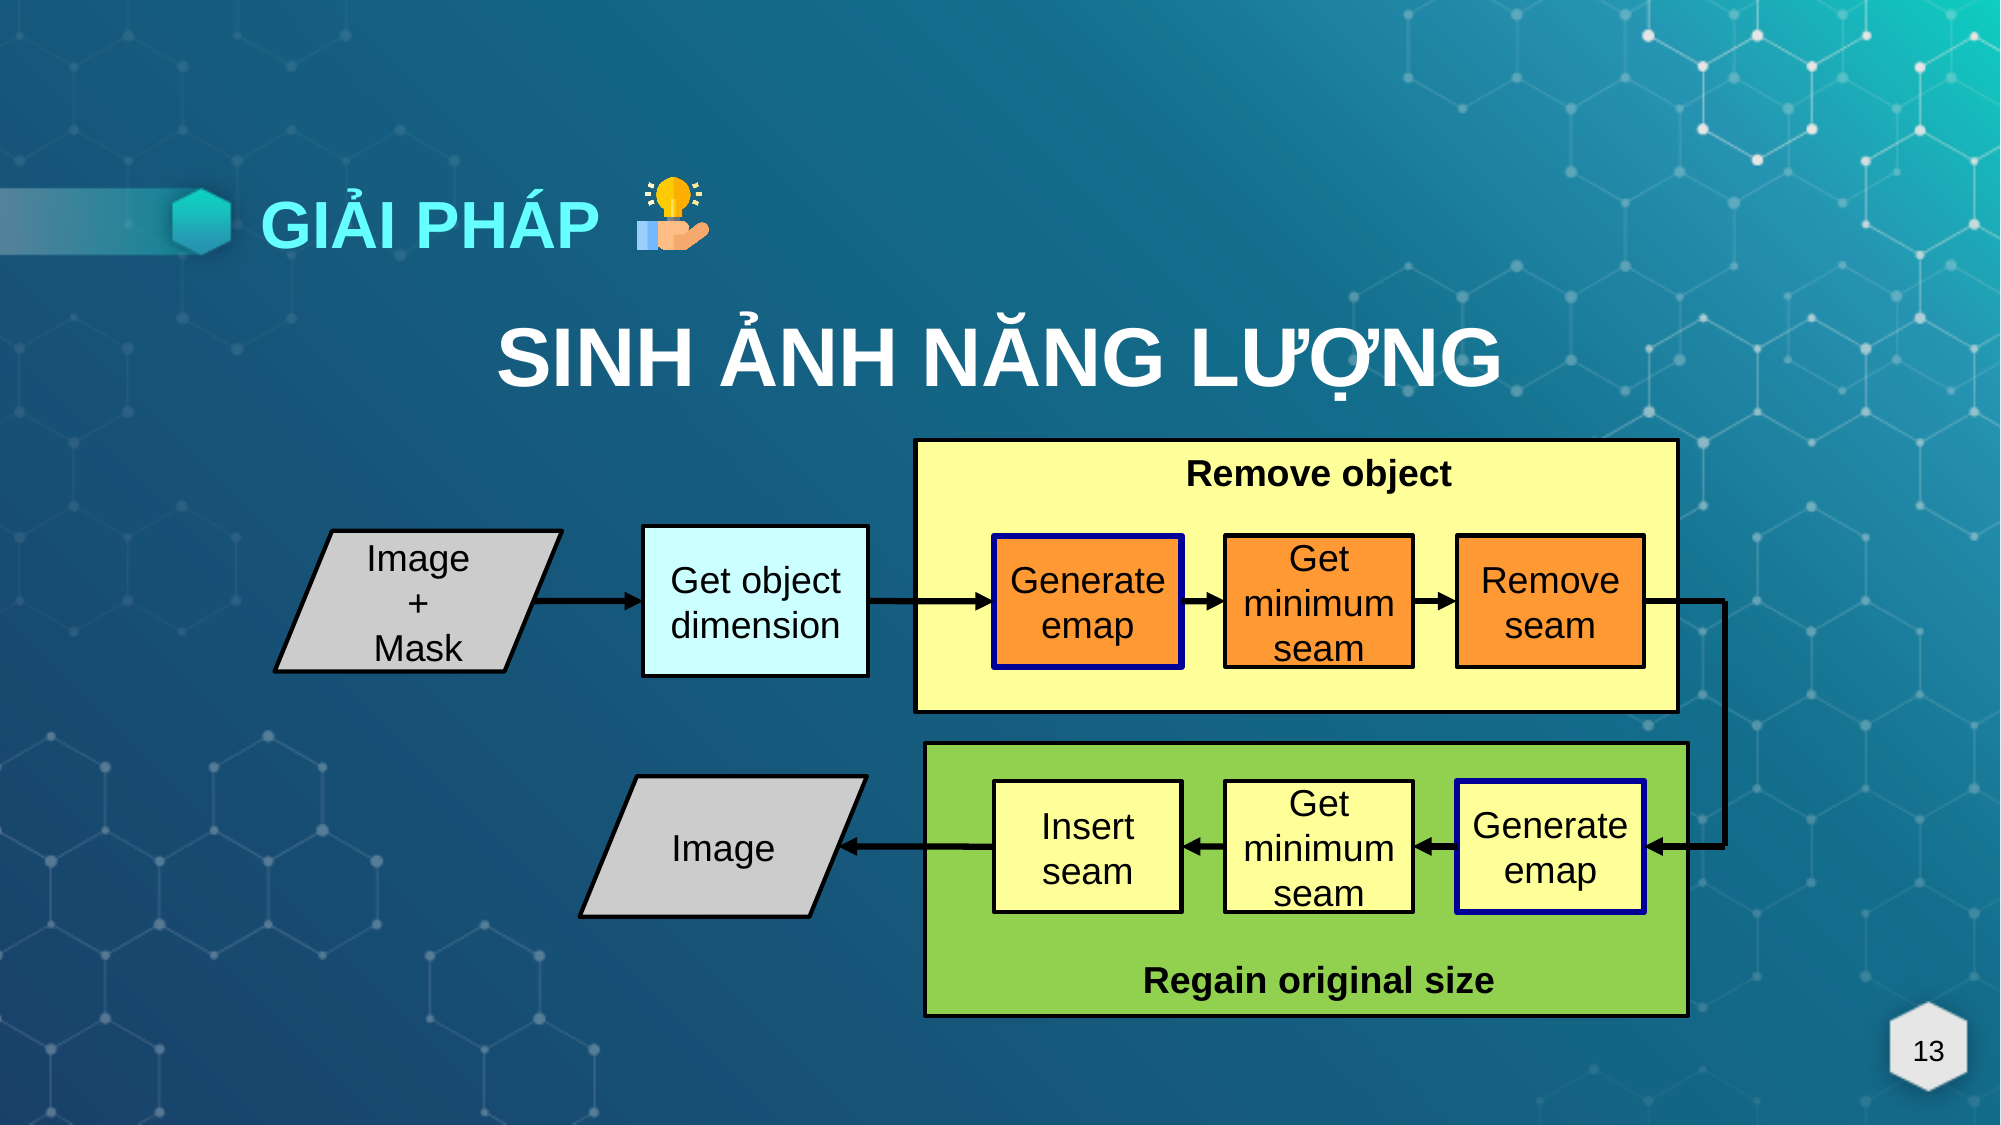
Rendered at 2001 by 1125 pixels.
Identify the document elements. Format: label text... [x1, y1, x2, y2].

text_box Remove seam [1455, 533, 1646, 669]
picture [0, 0, 2001, 1125]
text_box Insert seam [992, 779, 1184, 914]
text_box Image + Mask [272, 528, 564, 674]
title Giải pháp [245, 174, 775, 307]
text_box Remove object [1147, 442, 1491, 502]
text_box [923, 853, 1690, 1018]
text_box Image [577, 774, 869, 919]
text_box Generate emap [1455, 779, 1646, 914]
text_box Get minimum seam [1223, 533, 1415, 669]
text_box Regain original size [1111, 948, 1527, 1009]
text_box [923, 741, 1690, 844]
text_box [913, 438, 1680, 599]
text_box [913, 608, 1680, 714]
text_box Generate emap [992, 534, 1184, 669]
text_box Get minimum seam [1223, 779, 1415, 914]
text_box Get object dimension [641, 524, 870, 678]
text_box Sinh ảnh năng lượng [481, 295, 1551, 409]
